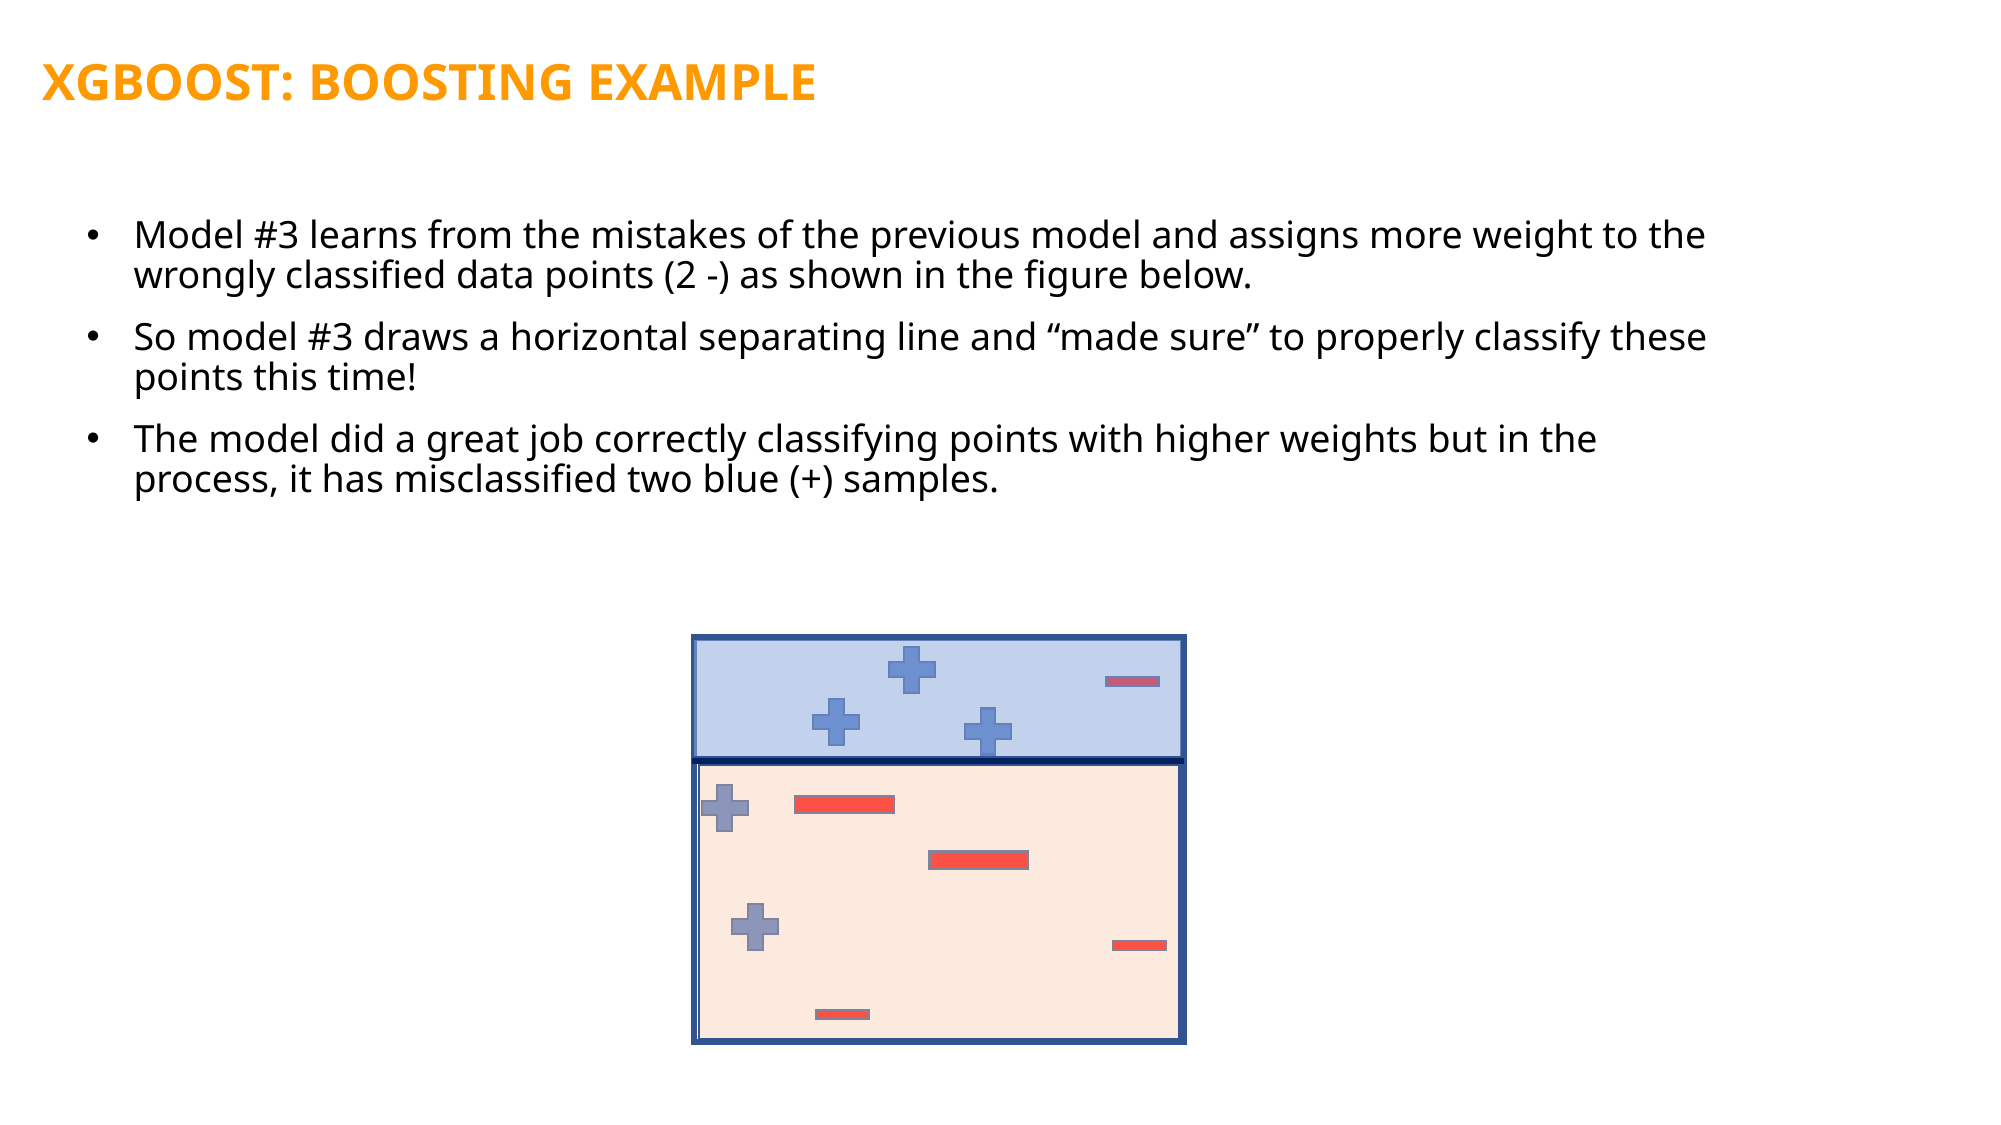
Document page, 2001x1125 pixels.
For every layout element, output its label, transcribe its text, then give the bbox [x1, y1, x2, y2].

text_box XGBOOST: BOOSTING EXAMPLE [35, 42, 1280, 118]
text_box [698, 952, 1180, 1040]
text_box [693, 952, 1185, 1043]
text_box Model #3 learns from the mistakes of the previous model and assigns more weight to the wrongly classified data points (2 -) as shown in the figure below. So model #3 draws a horizontal separating line and “made sure” to properly classify these points this time! The model did a great job correctly classifying points with higher weights but in the process, it has misclassified two blue (+) samples. [71, 208, 1730, 952]
